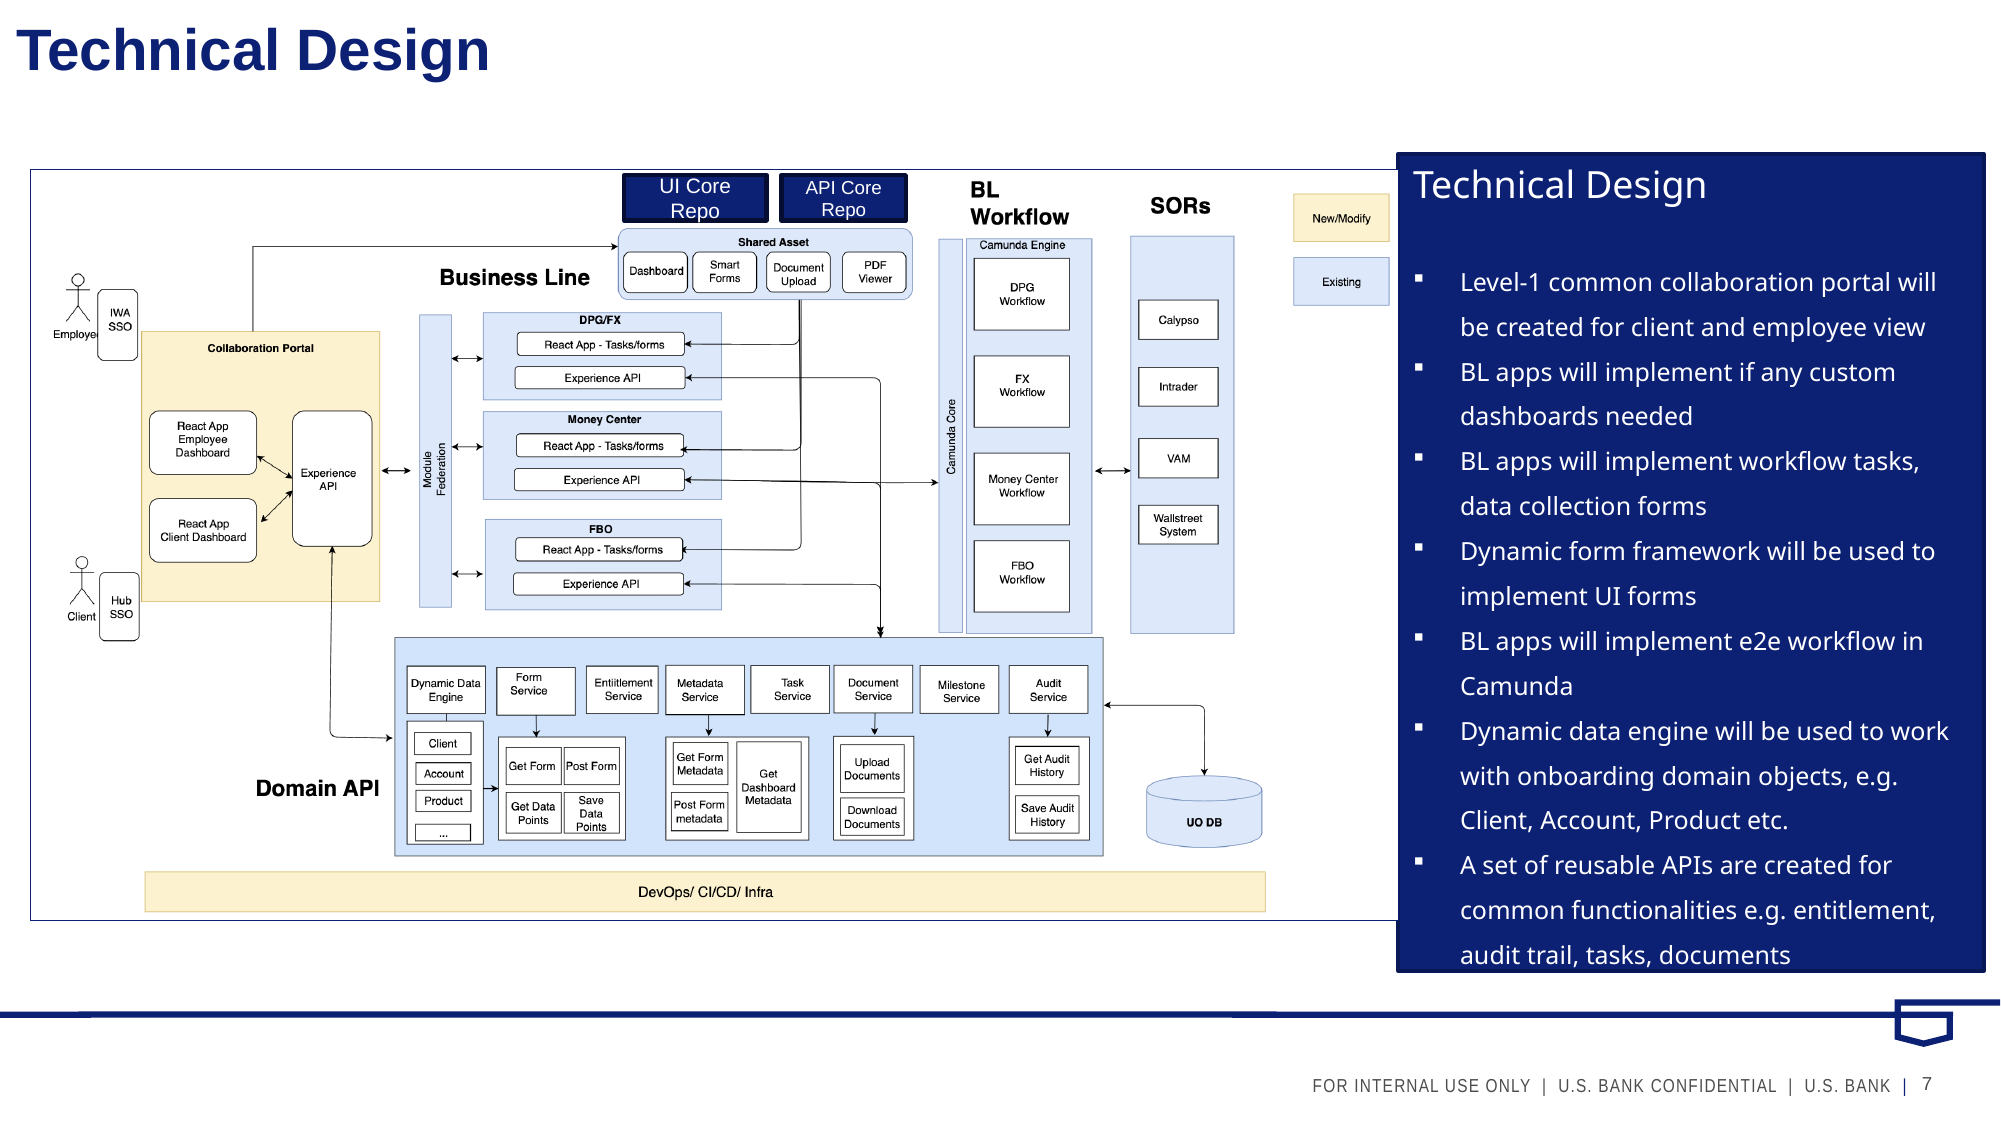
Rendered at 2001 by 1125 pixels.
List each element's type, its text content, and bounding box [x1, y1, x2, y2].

title Technical Design [16, 6, 1817, 82]
picture [30, 168, 1399, 921]
text_box Technical Design Level-1 common collaboration portal will be created for client and employee view BL apps will implement if any custom dashboards needed BL apps will implement workflow tasks, data collection forms Dynamic form framework will be used to implement UI forms BL apps will implement e2e workflow in Camunda Dynamic data engine will be used to work with onboarding domain objects, e.g. Client, Account, Product etc. A set of reusable APIs are created for common functionalities e.g. entitlement, audit trail, tasks, documents [1396, 152, 1986, 973]
